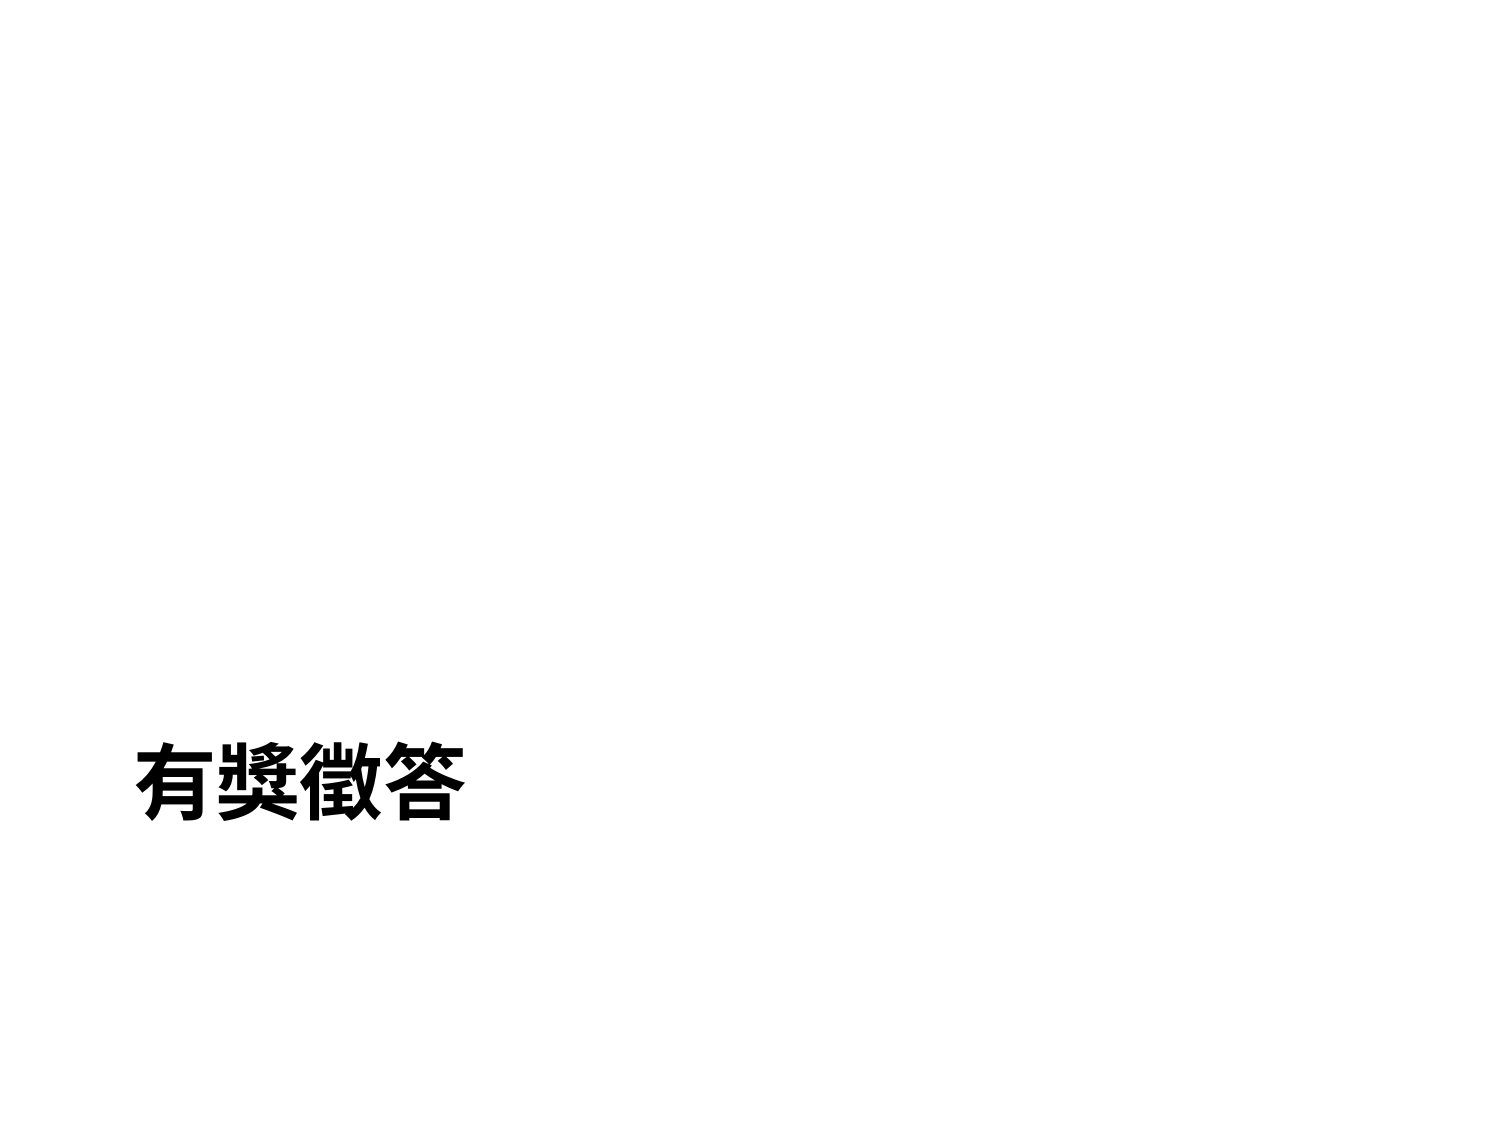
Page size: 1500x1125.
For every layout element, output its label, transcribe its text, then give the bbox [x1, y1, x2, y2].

title 有獎徵答 [118, 722, 1394, 947]
